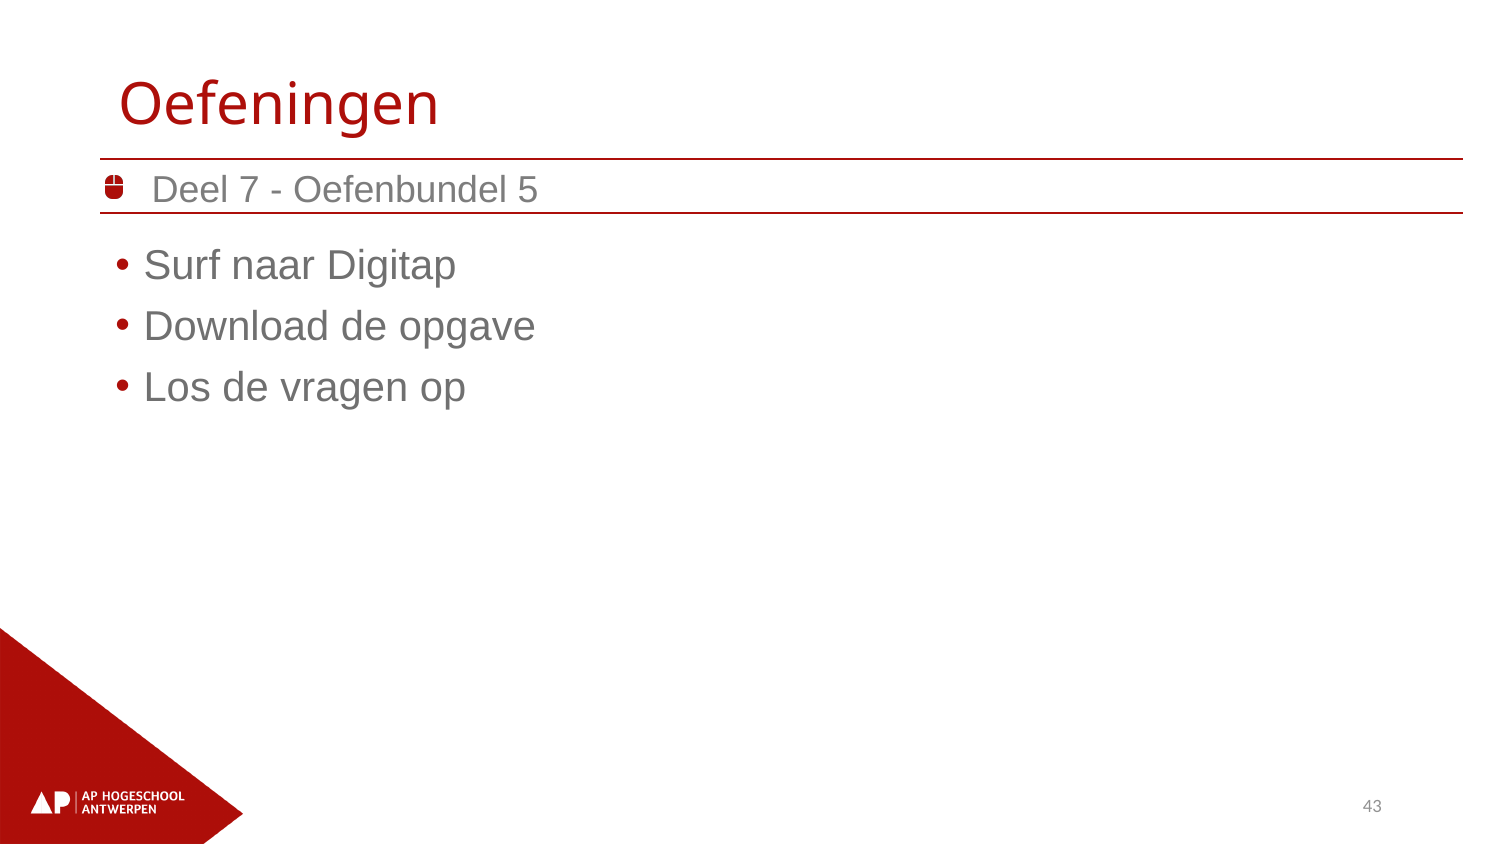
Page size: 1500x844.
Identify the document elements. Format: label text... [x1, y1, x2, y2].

title Oefeningen [103, 66, 1397, 141]
slide_number 43 [1263, 782, 1397, 827]
list Surf naar Digitap Download de opgave Los de vragen op [100, 236, 1395, 772]
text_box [100, 158, 1463, 213]
picture [0, 623, 246, 844]
